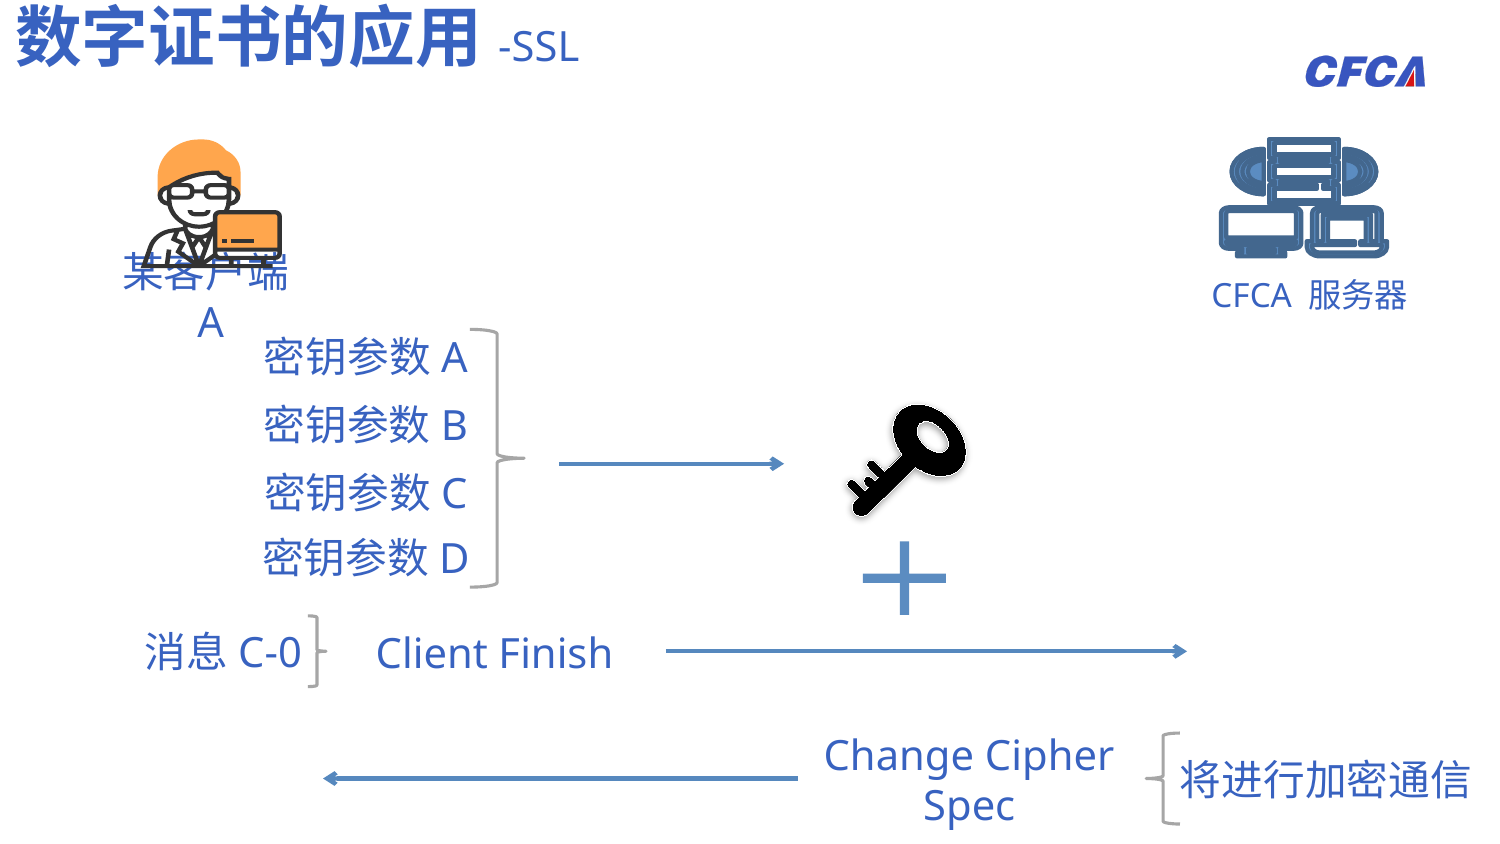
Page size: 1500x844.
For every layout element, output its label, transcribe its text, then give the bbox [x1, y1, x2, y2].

text_box [843, 400, 970, 520]
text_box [1179, 138, 1440, 333]
picture [1305, 55, 1425, 87]
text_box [95, 138, 327, 340]
text_box 密钥参数B [237, 395, 469, 453]
text_box 将进行加密通信 [1157, 733, 1495, 824]
text_box 密钥参数C [237, 463, 469, 521]
text_box Client Finish [323, 605, 666, 697]
text_box 数字证书的应用-SSL [0, 0, 846, 70]
text_box [469, 329, 525, 588]
text_box Change Cipher Spec [797, 733, 1141, 824]
text_box 消息C-0 [98, 615, 349, 687]
text_box 密钥参数D [237, 527, 469, 586]
text_box 密钥参数A [237, 327, 495, 385]
text_box [861, 539, 948, 617]
